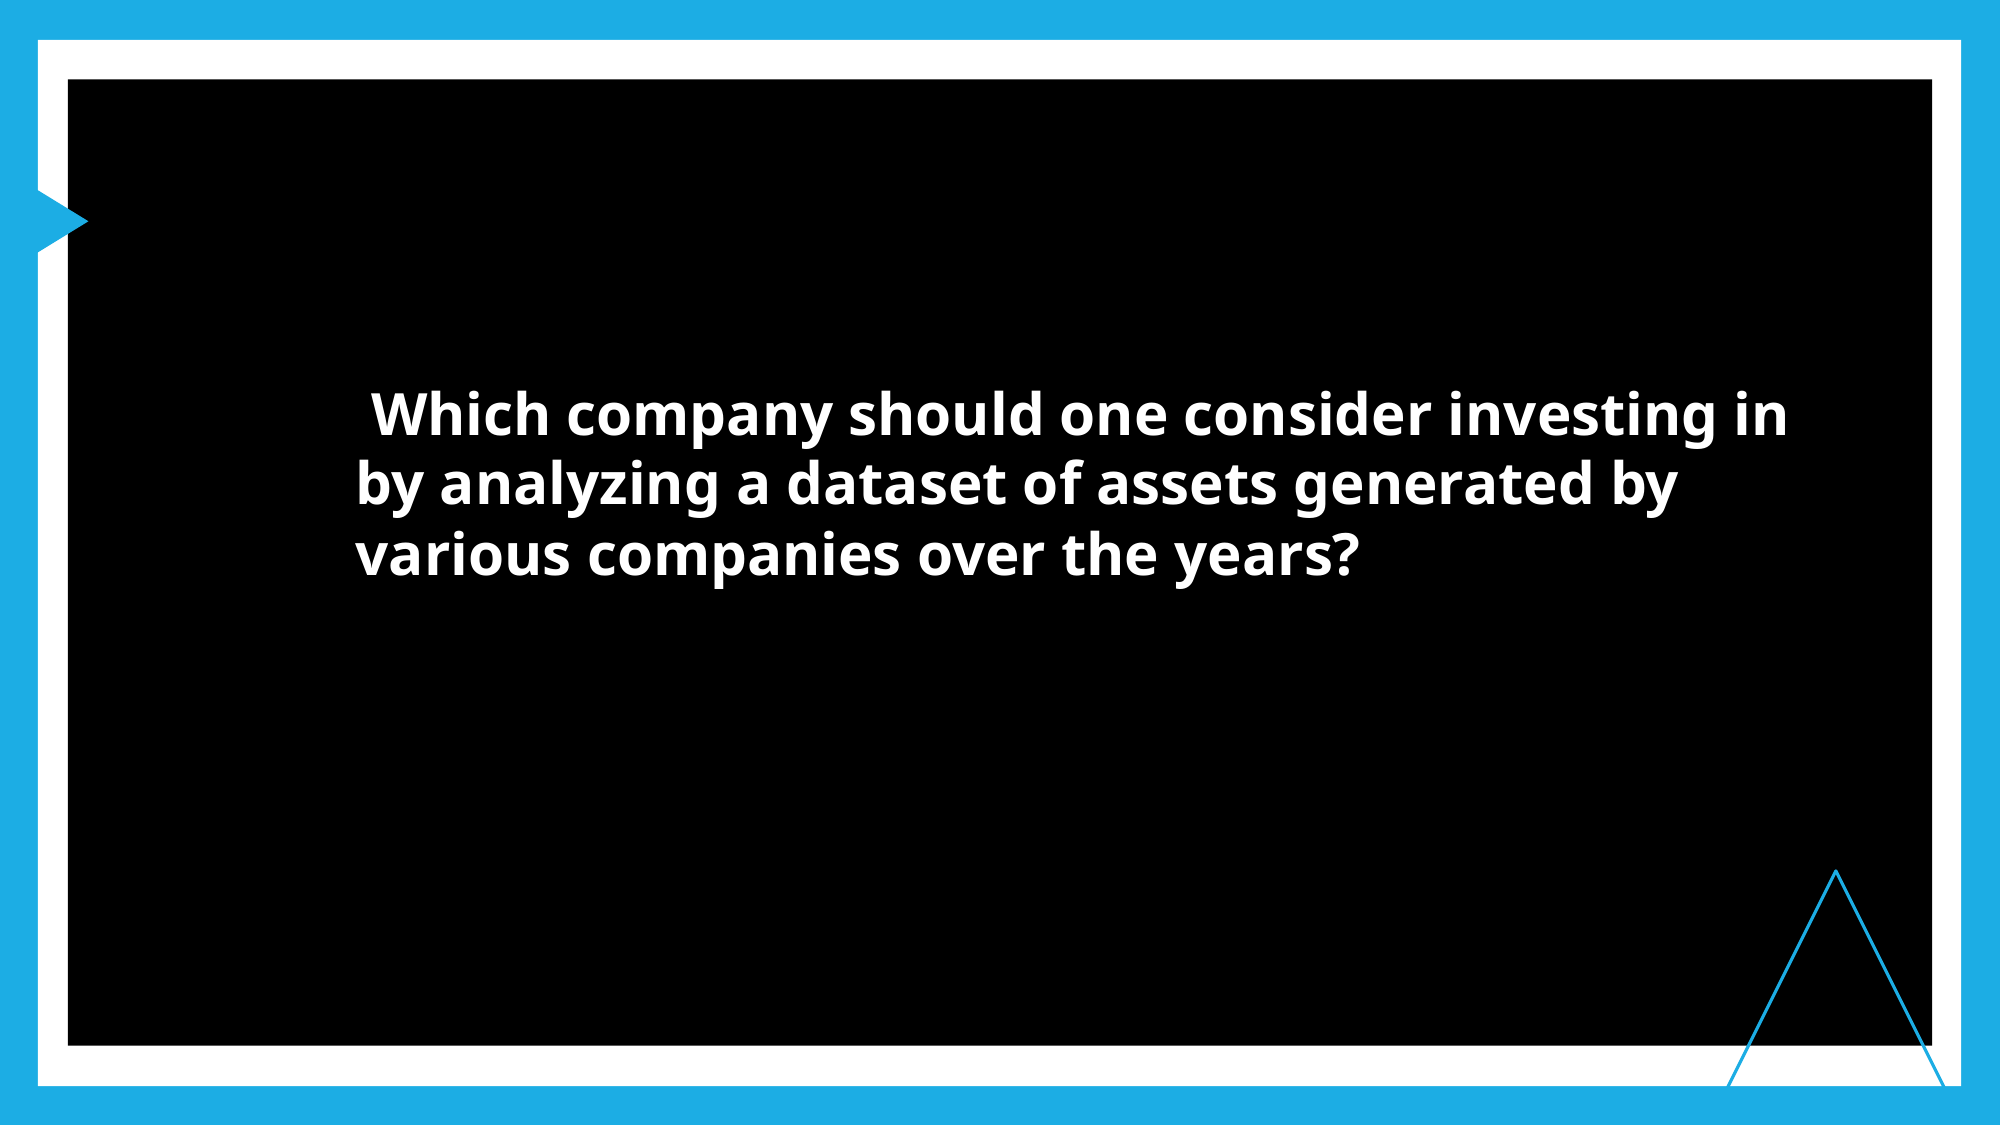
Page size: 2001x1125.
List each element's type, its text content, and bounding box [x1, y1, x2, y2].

text_box "Which company should one consider investing in by analyzing a dataset of assets generated by various companies over the years? [340, 369, 1856, 594]
